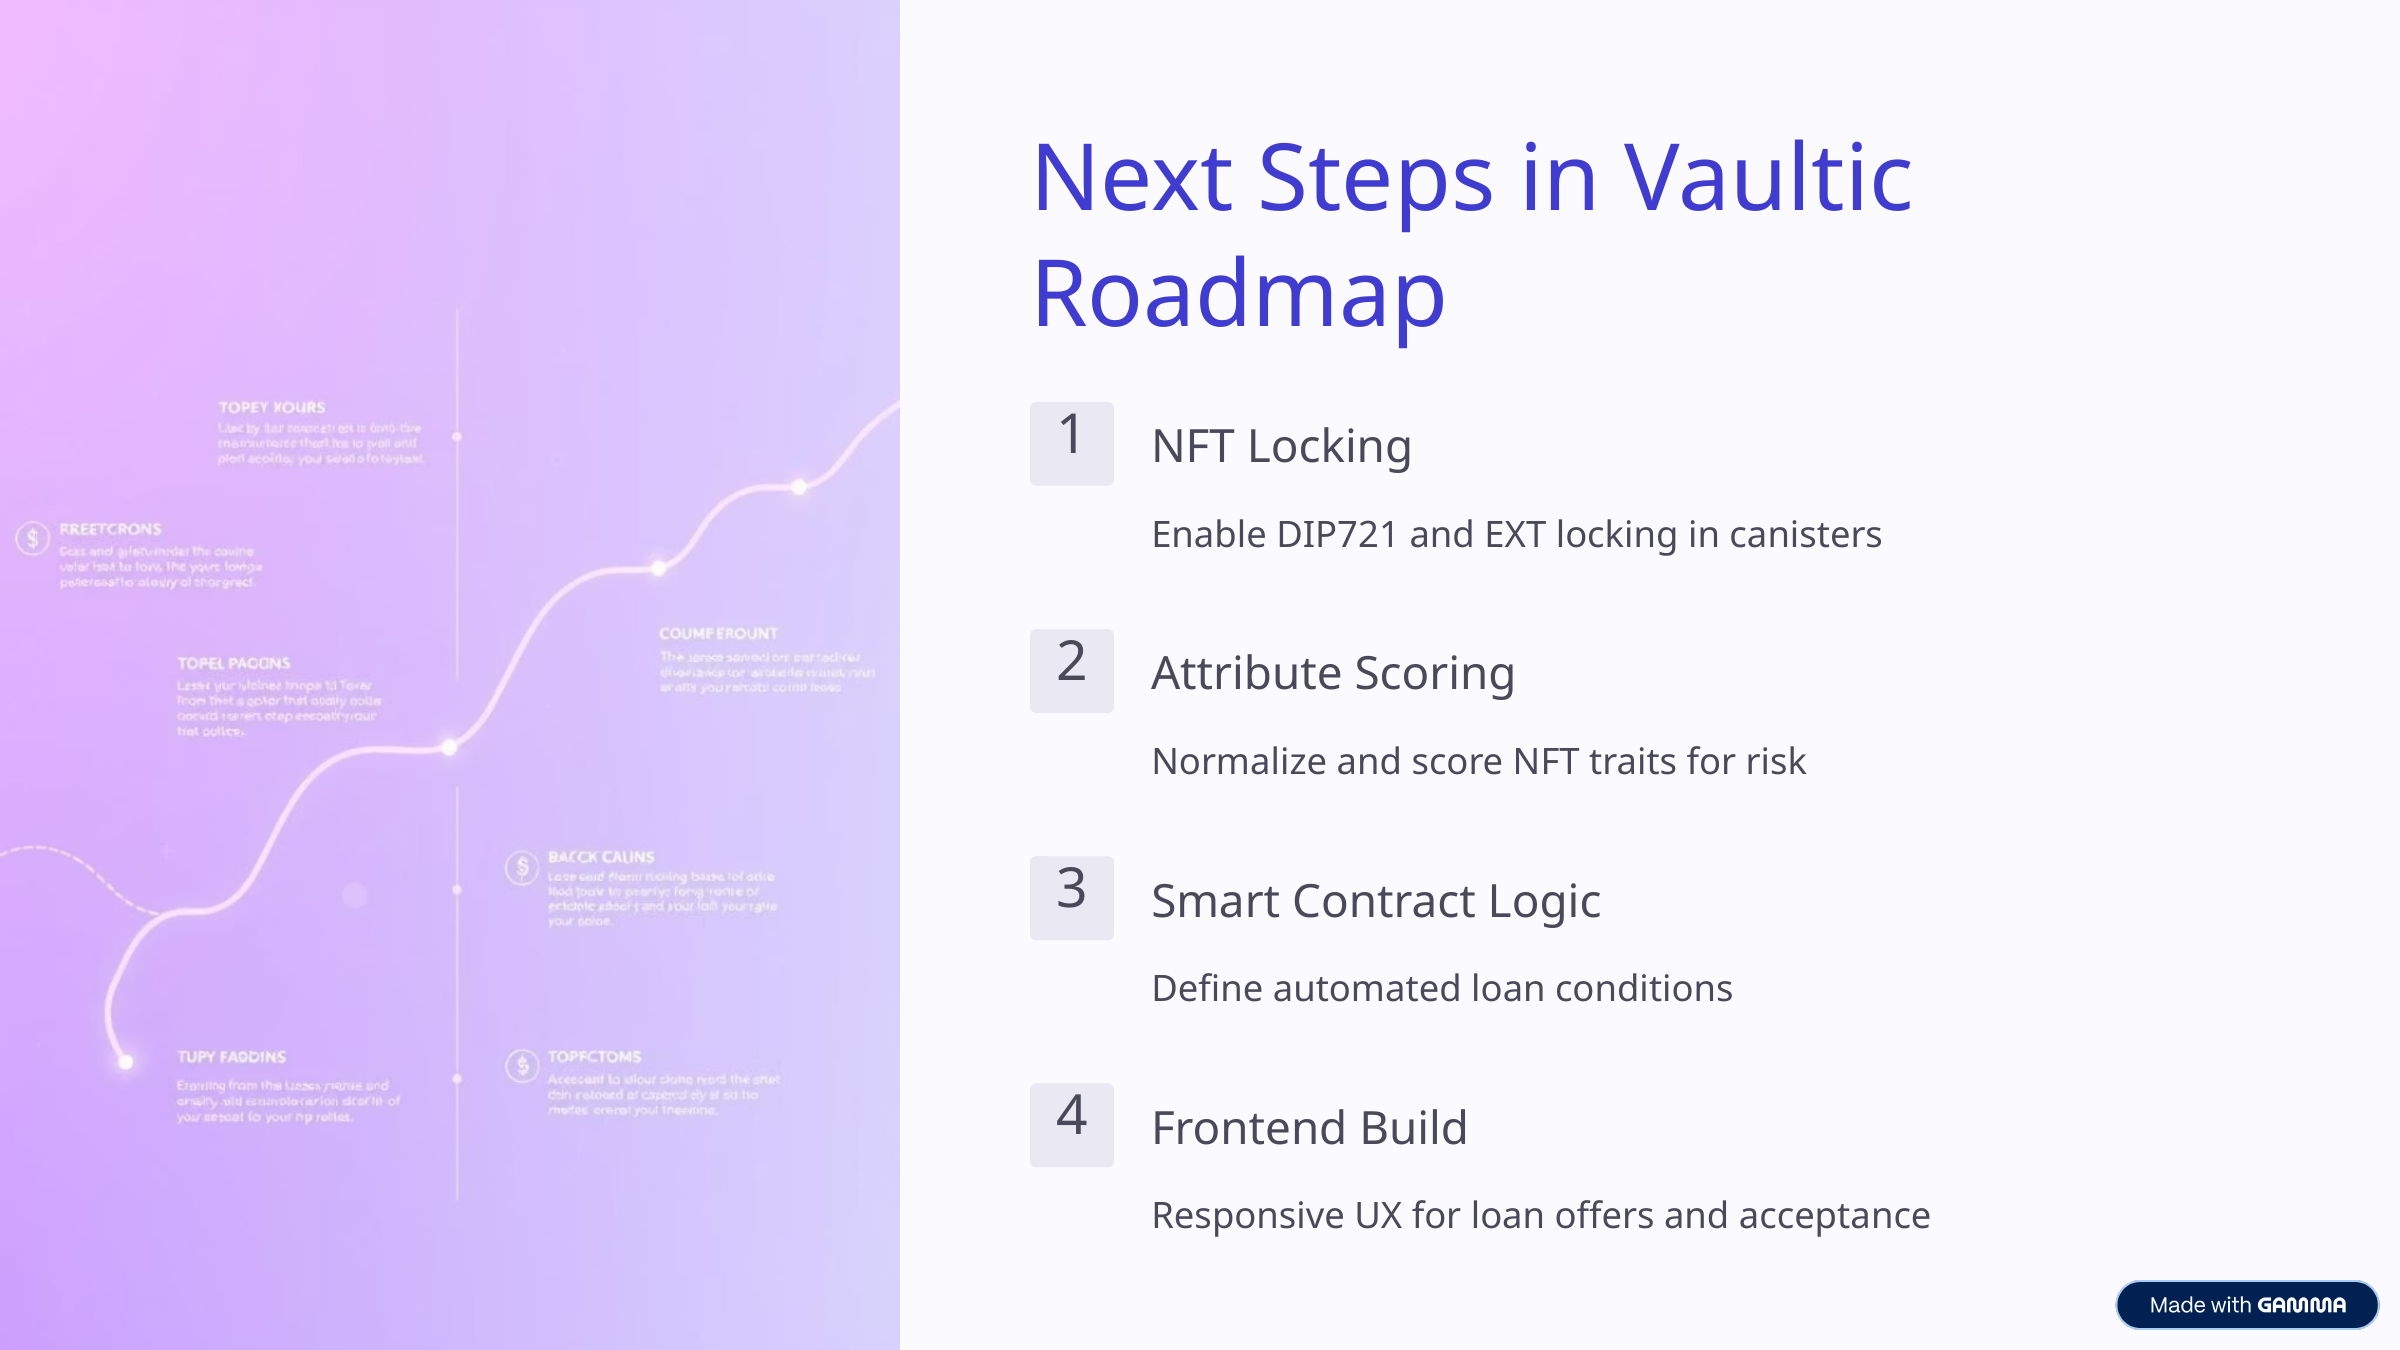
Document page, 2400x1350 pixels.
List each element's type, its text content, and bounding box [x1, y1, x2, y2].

text_box 2 [1044, 636, 1100, 706]
picture [0, 0, 900, 1350]
text_box [1030, 856, 1114, 941]
text_box Smart Contract Logic [1151, 869, 1664, 928]
text_box 3 [1044, 863, 1100, 934]
text_box Normalize and score NFT traits for risk [1151, 722, 2270, 782]
text_box Enable DIP721 and EXT locking in canisters [1151, 495, 2270, 555]
text_box [1030, 401, 1114, 486]
text_box Define automated loan conditions [1151, 949, 2270, 1010]
text_box 4 [1044, 1090, 1100, 1161]
text_box [1030, 629, 1114, 713]
picture [2106, 1271, 2389, 1339]
text_box [1030, 1083, 1114, 1168]
text_box Responsive UX for loan offers and acceptance [1151, 1176, 2270, 1237]
text_box Frontend Build [1151, 1096, 1617, 1155]
text_box 1 [1044, 409, 1100, 479]
text_box Attribute Scoring [1151, 641, 1617, 700]
text_box Next Steps in Vaultic Roadmap [1030, 113, 2270, 347]
text_box NFT Locking [1151, 414, 1617, 473]
